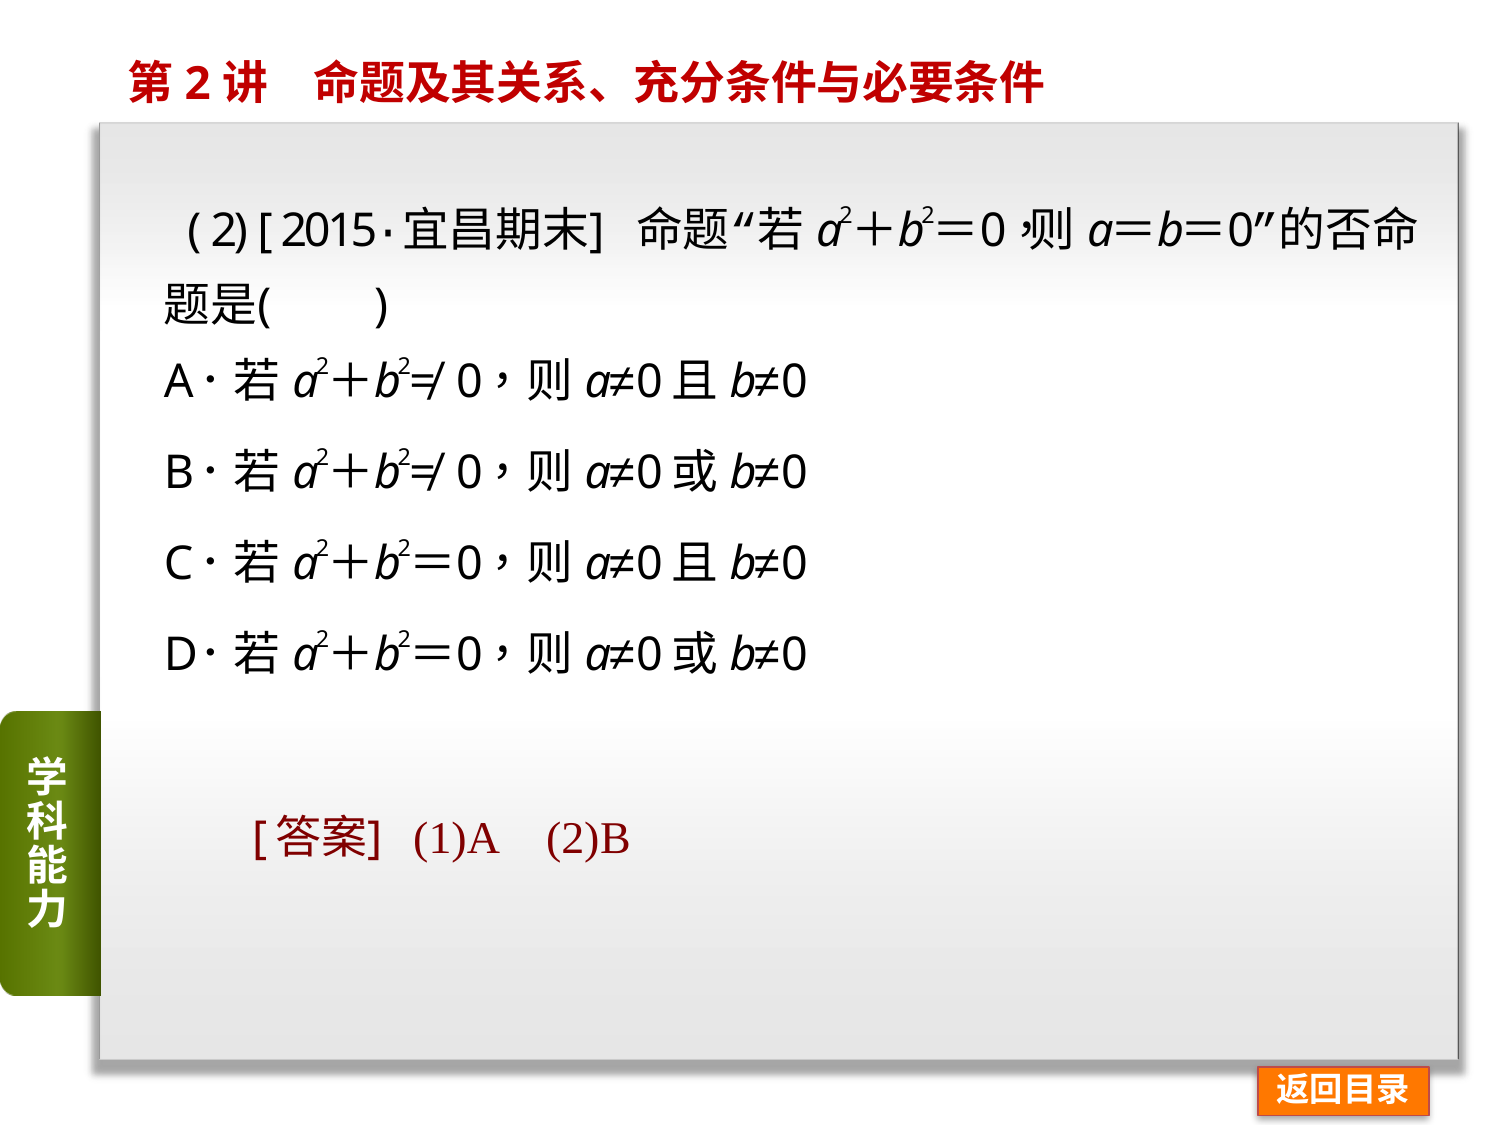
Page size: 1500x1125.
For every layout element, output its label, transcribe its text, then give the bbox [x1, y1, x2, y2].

picture [79, 115, 1477, 1087]
text_box 返回目录 [1424, 1066, 1430, 1116]
text_box 第2讲 命题及其关系、充分条件与必要条件 [112, 42, 1211, 121]
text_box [163, 183, 1419, 1125]
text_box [0, 711, 101, 1041]
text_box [159, 807, 1311, 943]
